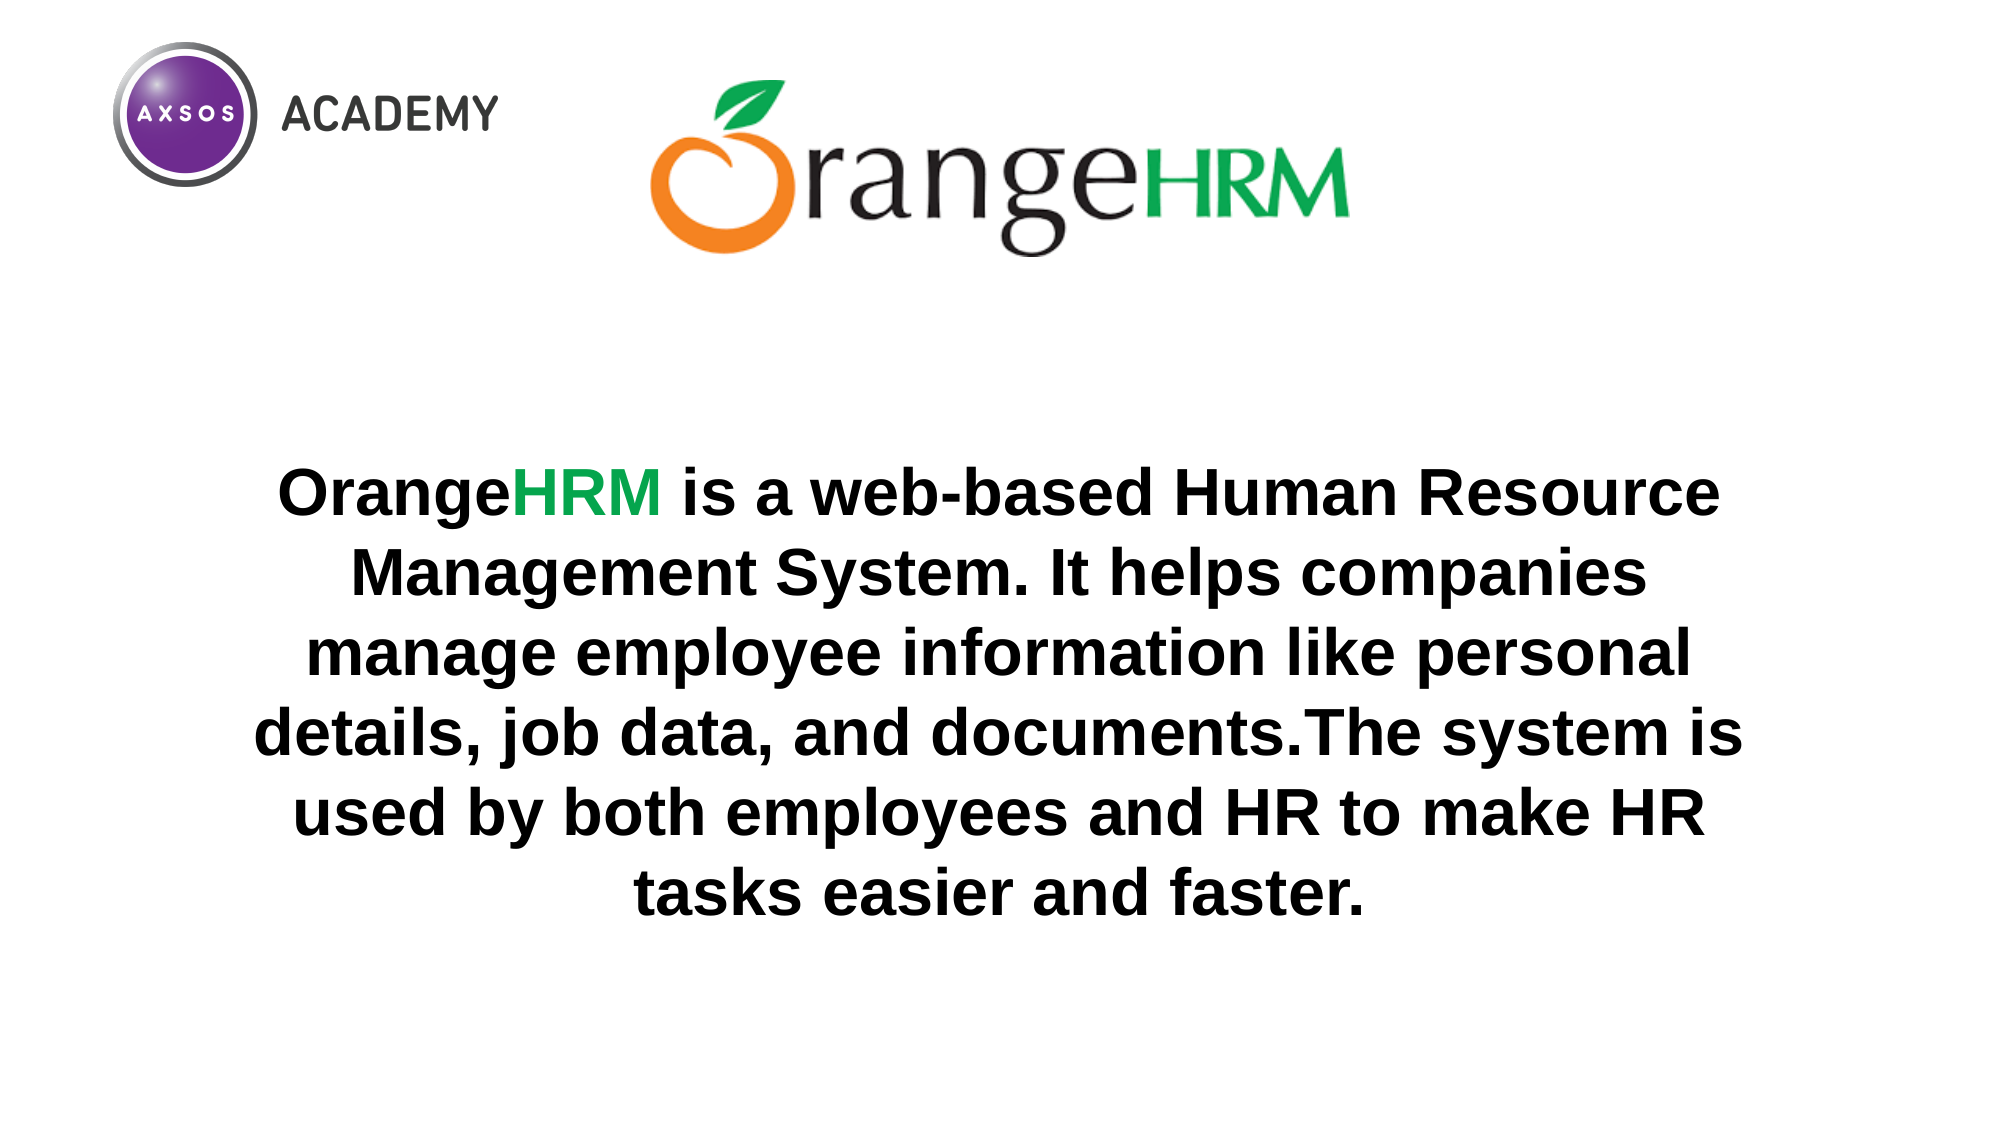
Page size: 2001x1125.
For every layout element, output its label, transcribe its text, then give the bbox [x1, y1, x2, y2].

picture [650, 79, 1350, 258]
picture [112, 42, 498, 187]
text_box OrangeHRM is a web-based Human Resource Management System. It helps companies manage employee information like personal details, job data, and documents.The system is used by both employees and HR to make HR tasks easier and faster. [222, 441, 1778, 937]
